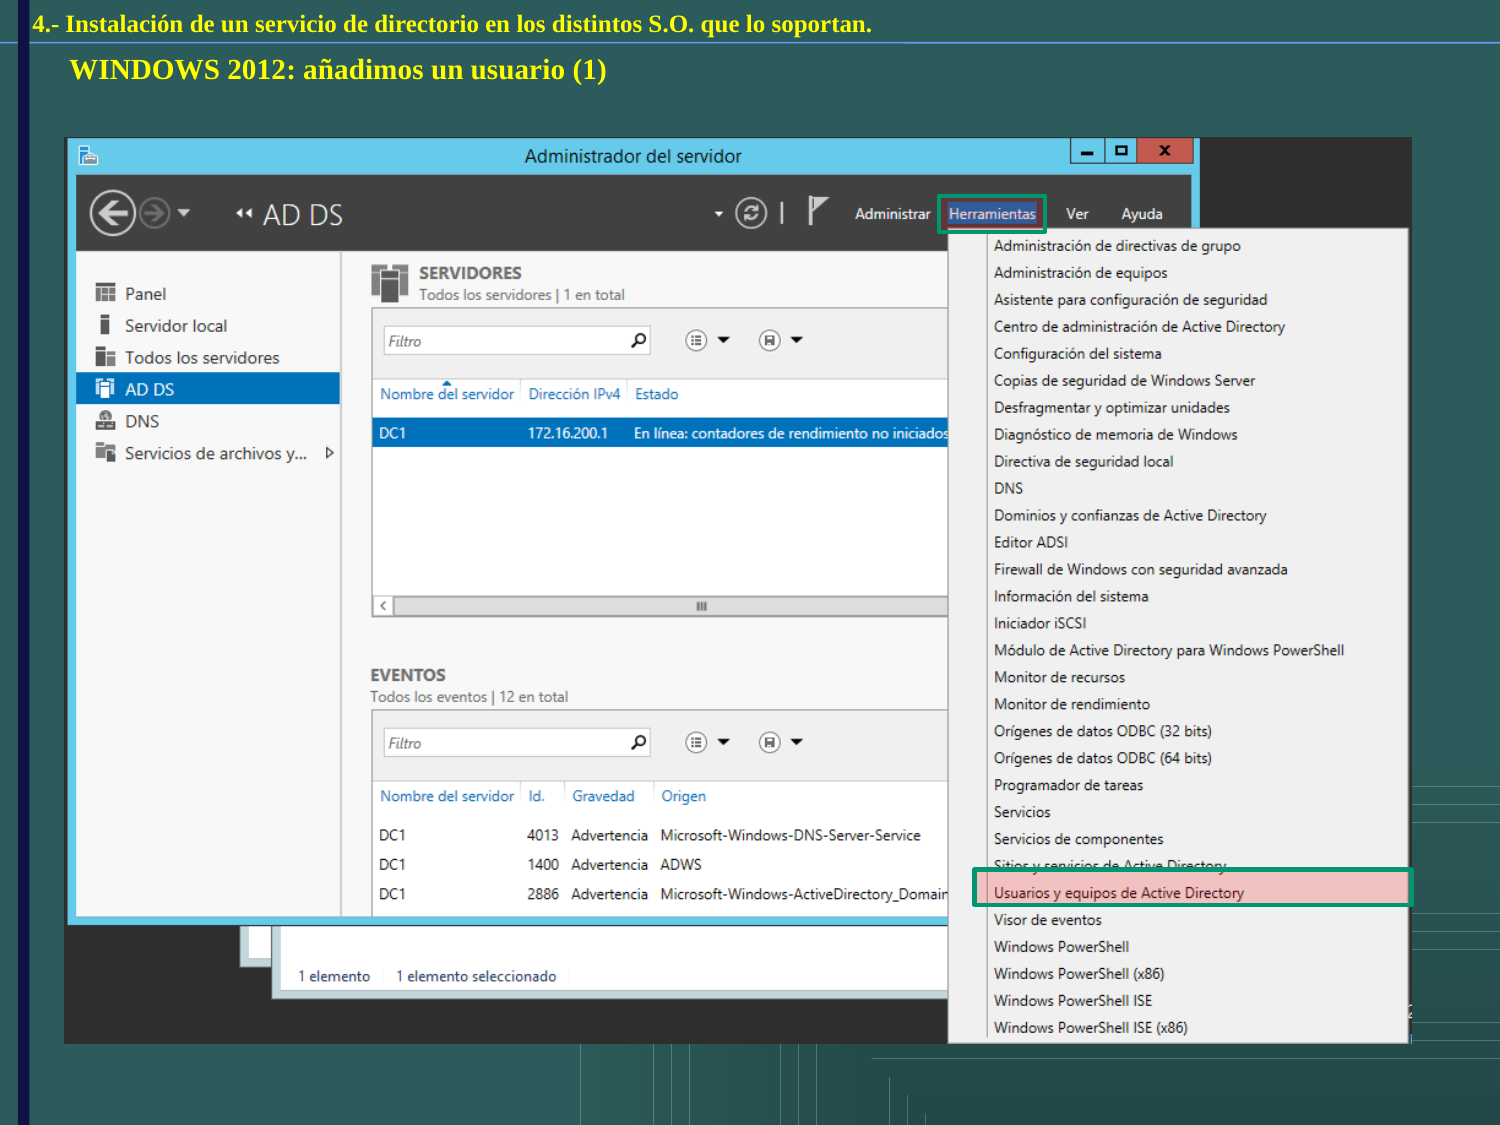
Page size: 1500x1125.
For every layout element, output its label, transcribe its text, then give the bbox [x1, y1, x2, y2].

text_box WINDOWS 2012: añadimos un usuario (1) [54, 42, 623, 93]
picture [64, 136, 1412, 1044]
text_box 4.- Instalación de un servicio de directorio en los distintos S.O. que lo soportan. [17, 0, 1329, 45]
